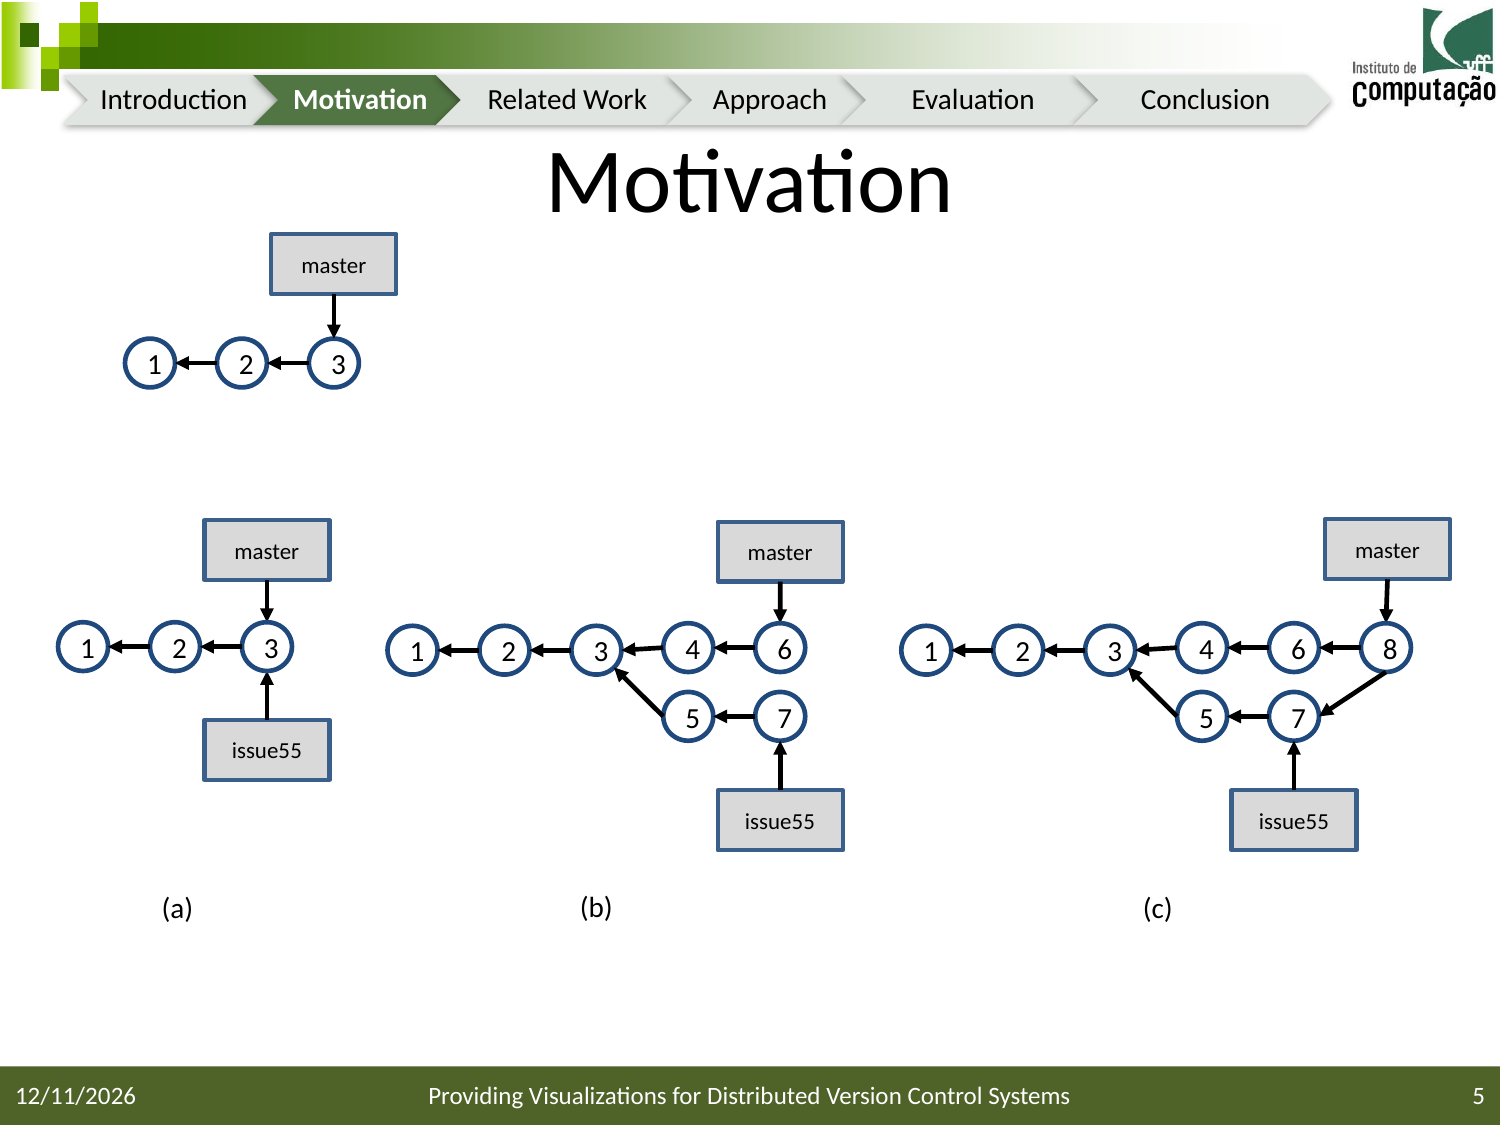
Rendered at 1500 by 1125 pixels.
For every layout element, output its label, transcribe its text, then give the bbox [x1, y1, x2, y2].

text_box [621, 647, 664, 651]
text_box 6 [1267, 621, 1321, 675]
text_box 2 [991, 623, 1046, 677]
text_box 7 [753, 689, 808, 743]
text_box master [716, 520, 845, 584]
text_box 6 [753, 621, 808, 675]
slide_number 5 [1149, 1065, 1500, 1125]
text_box 5 [662, 689, 716, 743]
title Motivation [23, 82, 1477, 270]
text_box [1127, 667, 1178, 717]
text_box 4 [661, 621, 716, 675]
text_box 5 [1176, 689, 1230, 743]
text_box 2 [214, 336, 269, 390]
text_box 1 [122, 336, 178, 390]
text_box 4 [1175, 621, 1230, 675]
text_box 2 [477, 623, 532, 677]
text_box (a) [146, 881, 209, 932]
text_box 3 [569, 623, 624, 677]
text_box 1 [55, 620, 111, 674]
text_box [1134, 647, 1178, 651]
footer Providing Visualizations for Distributed Version Control Systems [362, 1065, 1138, 1125]
text_box issue55 [1229, 788, 1359, 852]
text_box 2 [148, 620, 203, 674]
text_box 1 [385, 623, 440, 677]
text_box (b) [565, 880, 628, 931]
text_box 3 [240, 620, 295, 674]
text_box 3 [1083, 623, 1137, 677]
text_box 1 [899, 623, 954, 677]
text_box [613, 667, 664, 717]
text_box issue55 [202, 718, 332, 782]
text_box master [1323, 517, 1452, 581]
text_box master [202, 518, 332, 582]
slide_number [0, 1065, 350, 1125]
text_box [1318, 671, 1387, 717]
text_box 7 [1267, 689, 1320, 743]
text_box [62, 74, 1333, 126]
text_box 8 [1359, 621, 1414, 674]
text_box issue55 [716, 788, 845, 852]
text_box (c) [1128, 881, 1188, 932]
text_box master [269, 232, 398, 296]
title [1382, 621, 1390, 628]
text_box 3 [306, 337, 361, 390]
